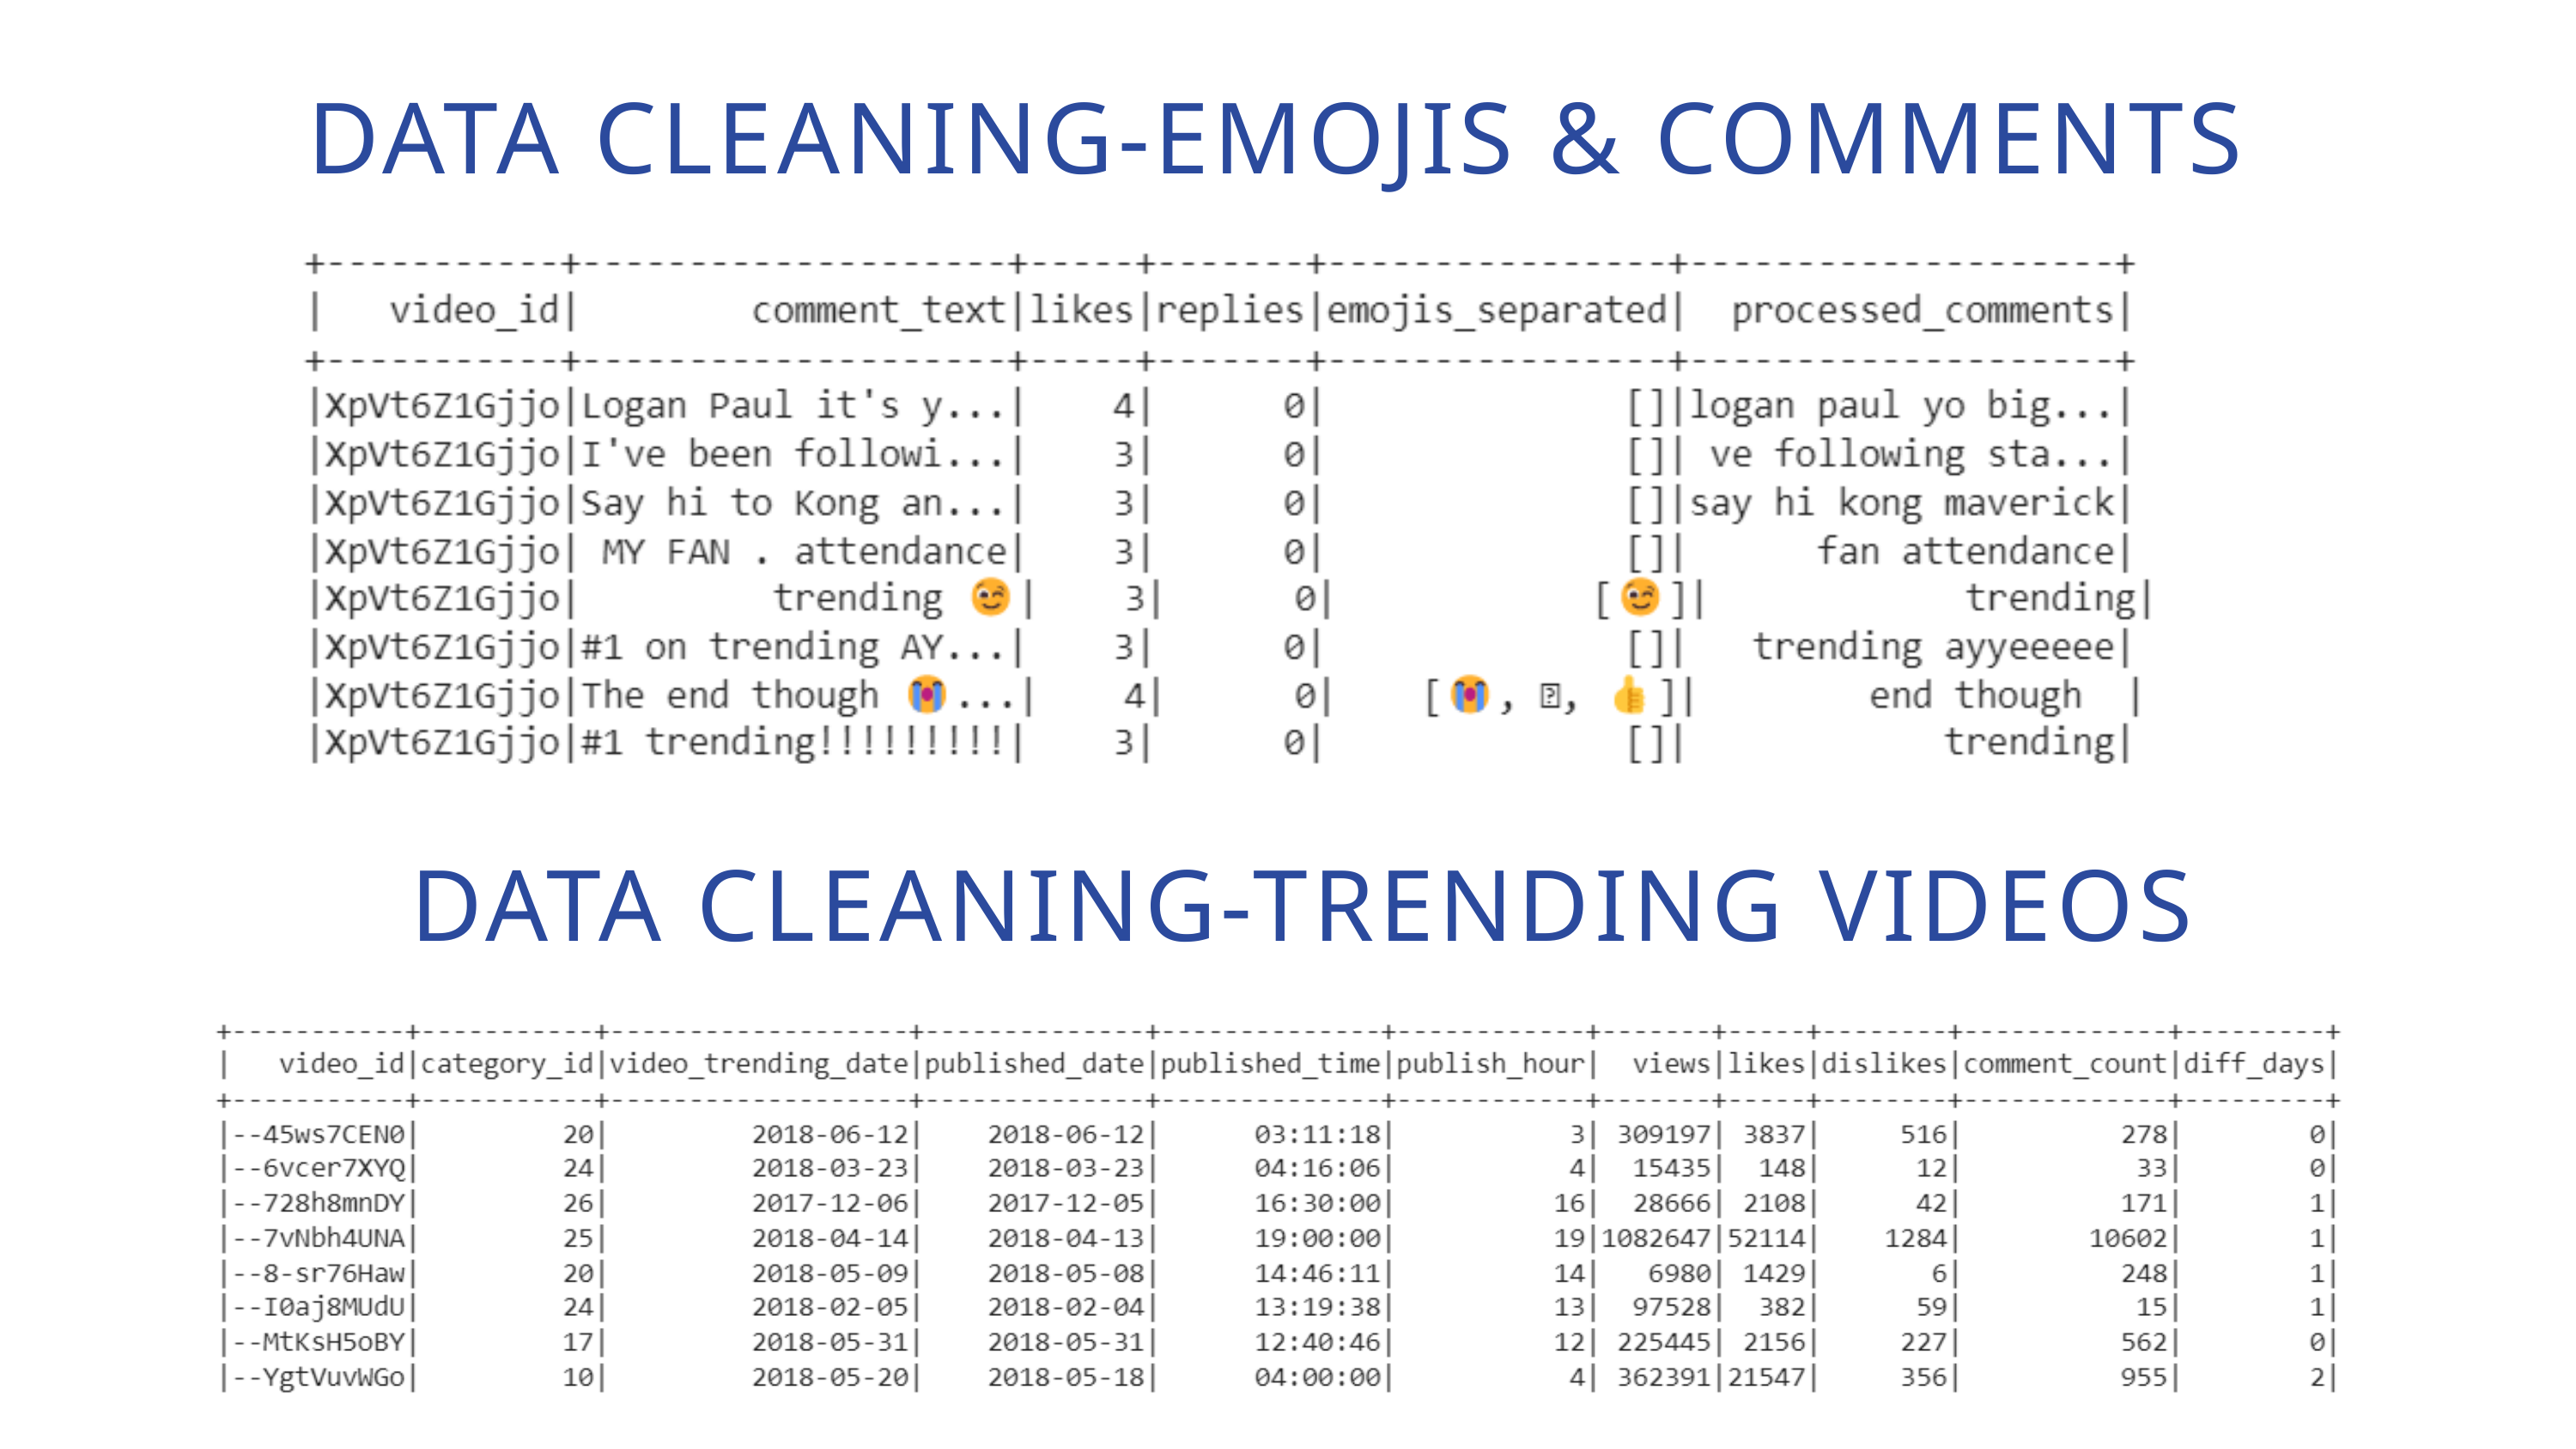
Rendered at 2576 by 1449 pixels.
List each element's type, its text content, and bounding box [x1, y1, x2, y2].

text_box DATA CLEANING-EMOJIS & COMMENTS [39, 89, 2484, 194]
text_box DATA CLEANING-TRENDING VIDEOS [65, 858, 2511, 961]
picture [197, 1017, 2353, 1397]
picture [294, 241, 2183, 768]
